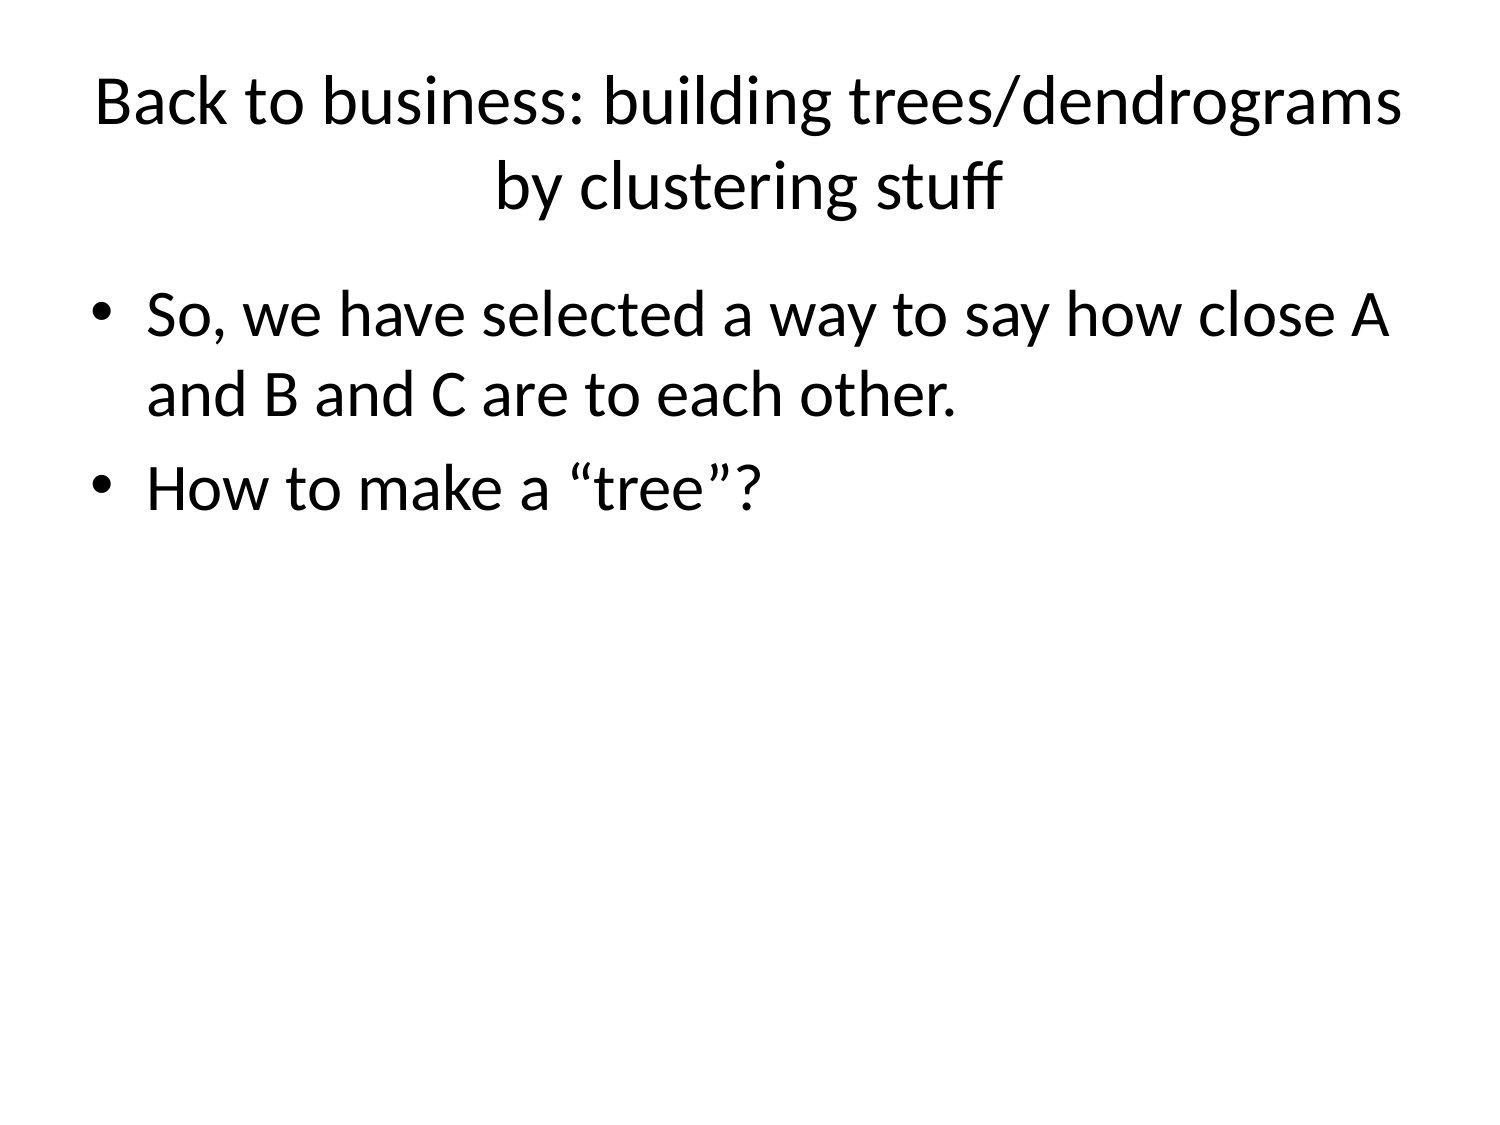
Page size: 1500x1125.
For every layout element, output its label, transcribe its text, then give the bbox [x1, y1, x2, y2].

list So, we have selected a way to say how close A and B and C are to each other. How to make a “tree”? [75, 262, 1425, 1005]
title Back to business: building trees/dendrograms by clustering stuff [75, 45, 1425, 233]
